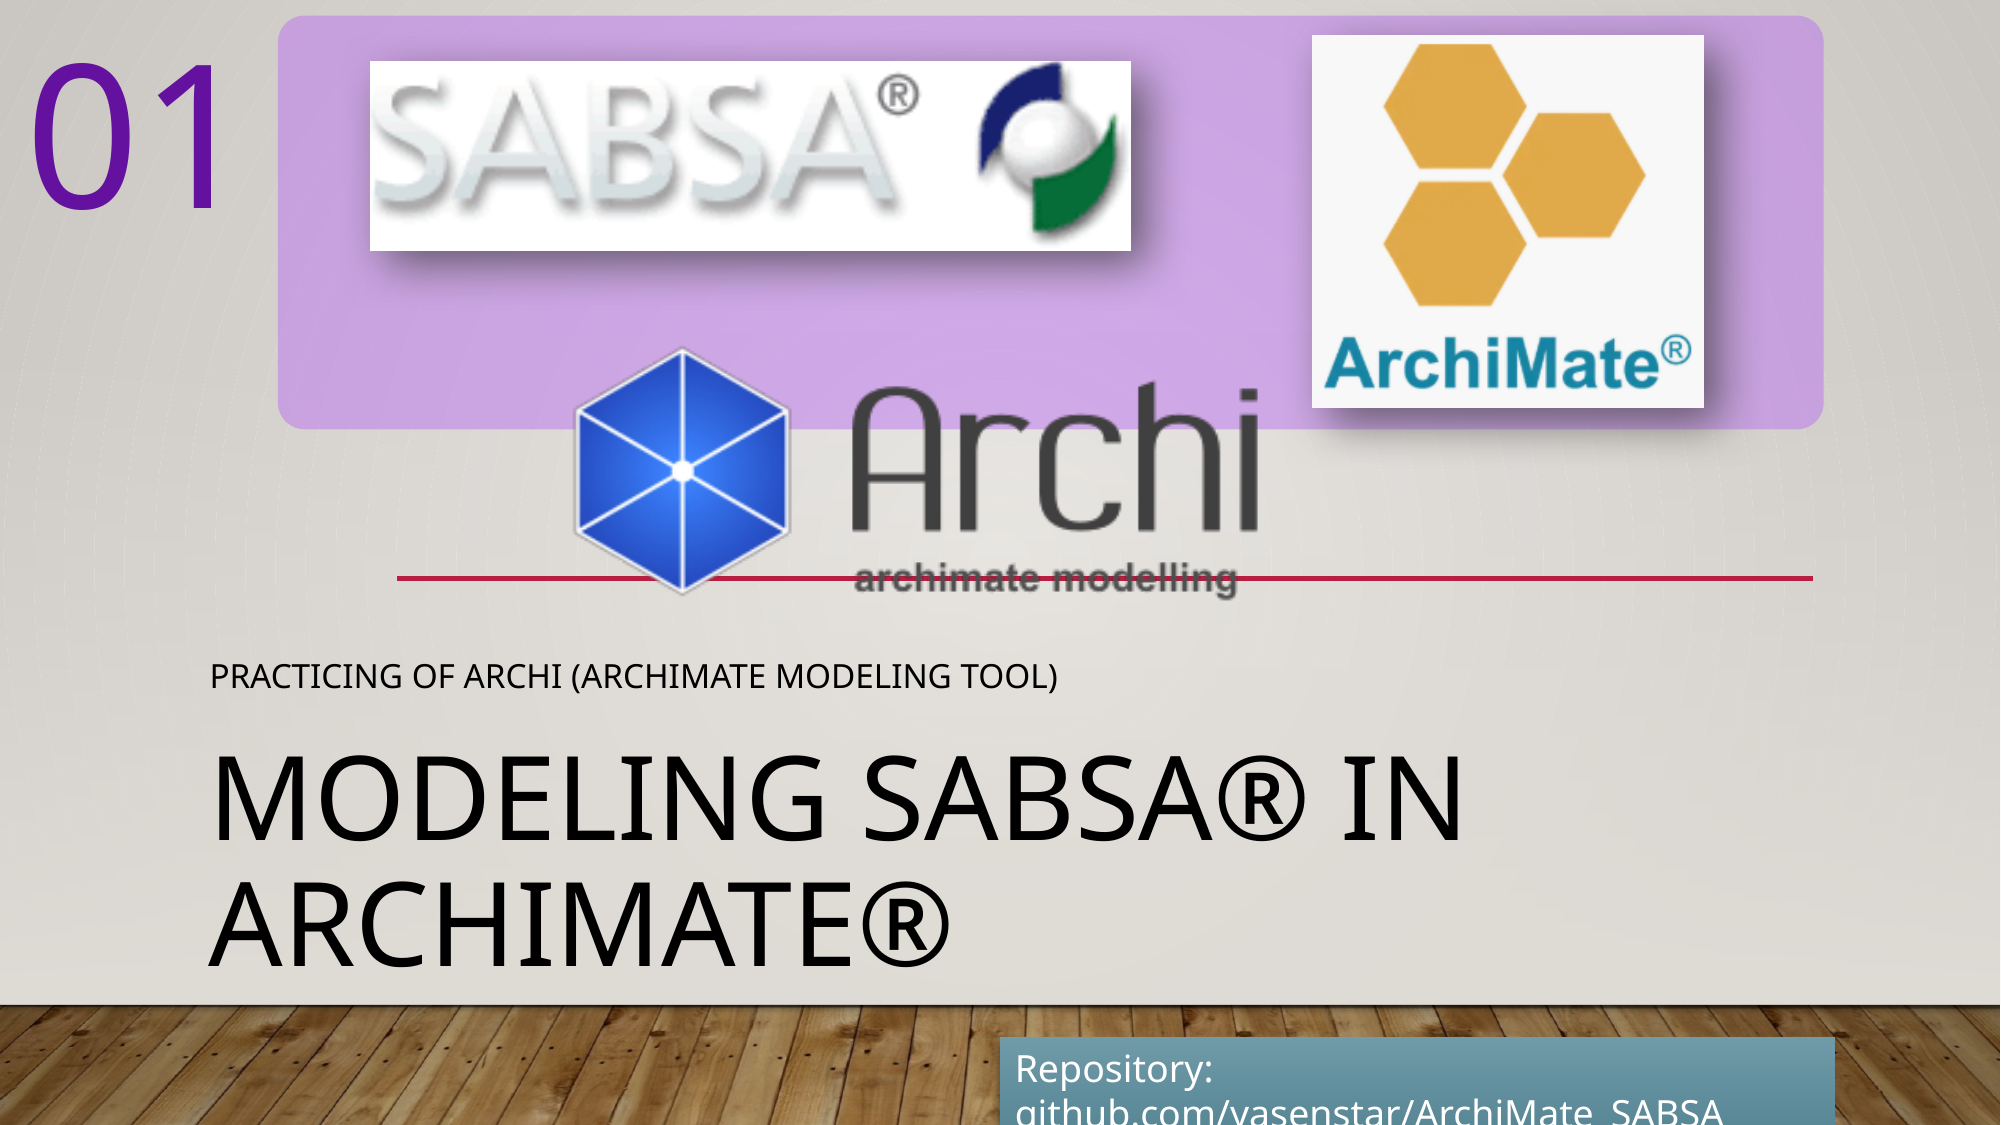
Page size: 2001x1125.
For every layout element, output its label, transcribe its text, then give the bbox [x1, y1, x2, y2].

picture [370, 61, 1131, 251]
title Modeling SABSA® in ArchiMate® [193, 729, 1812, 992]
picture [0, 1005, 2000, 1125]
subtitle Practicing of Archi (ArchiMate Modeling Tool) [194, 632, 1813, 724]
picture [563, 340, 1283, 606]
picture [1312, 35, 1704, 409]
text_box [277, 15, 1824, 430]
text_box Repository: github.com/yasenstar/ArchiMate_SABSA [999, 1037, 1835, 1125]
text_box 01 [1, 1, 280, 257]
